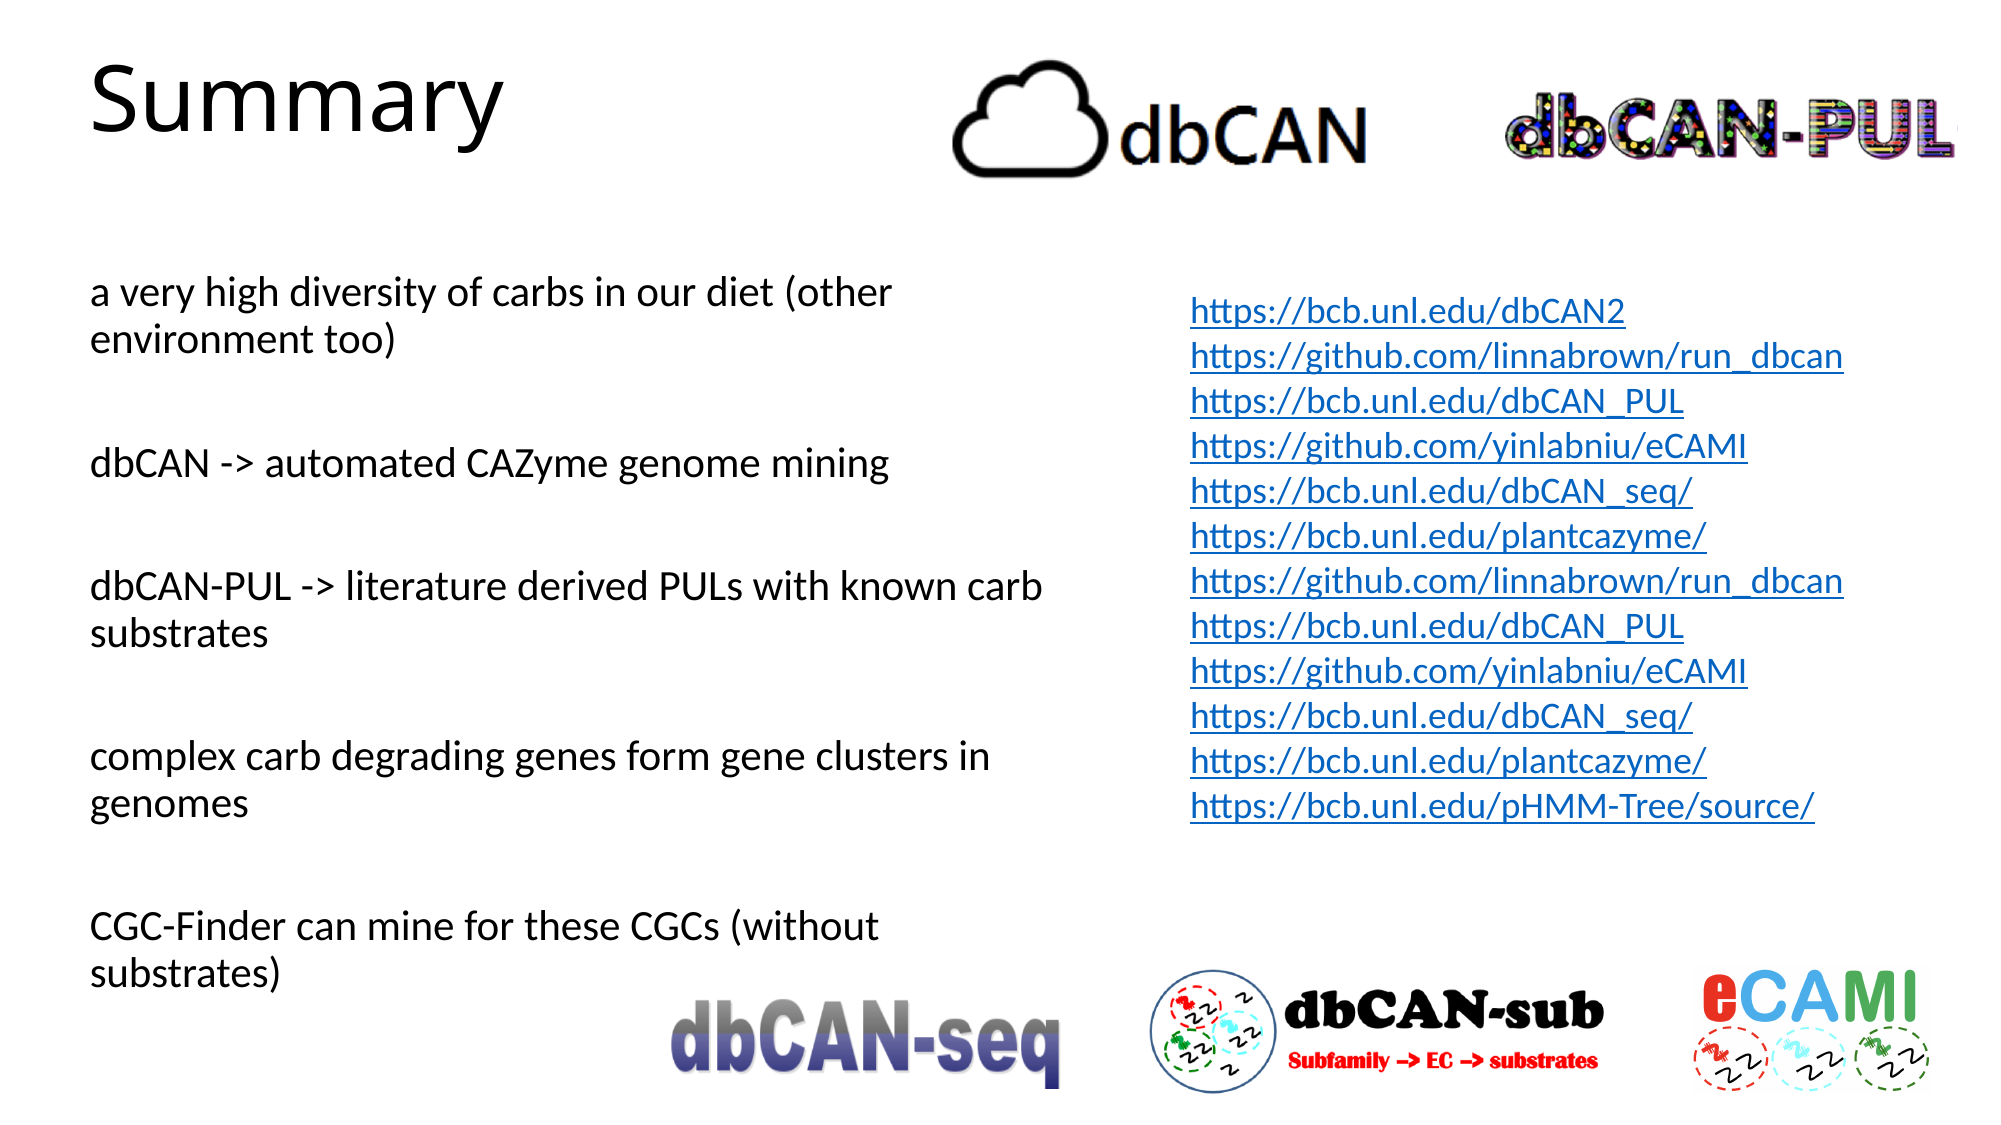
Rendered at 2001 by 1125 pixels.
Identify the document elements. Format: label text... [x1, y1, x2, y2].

picture [1140, 962, 1613, 1096]
text_box a very high diversity of carbs in our diet (other environment too) dbCAN -> automated CAZyme genome mining dbCAN-PUL -> literature derived PULs with known carb substrates complex carb degrading genes form gene clusters in genomes CGC-Finder can mine for these CGCs (without substrates) [74, 262, 1086, 1005]
text_box https://bcb.unl.edu/dbCAN2 https://github.com/linnabrown/run_dbcan https://bcb.unl.edu/dbCAN_PUL https://github.com/yinlabniu/eCAMI https://bcb.unl.edu/dbCAN_seq/ https://bcb.unl.edu/plantcazyme/ https://github.com/linnabrown/run_dbcan https://bcb.unl.edu/dbCAN_PUL https://github.com/yinlabniu/eCAMI https://bcb.unl.edu/dbCAN_seq/ https://bcb.unl.edu/plantcazyme/ https://bcb.unl.edu/pHMM-Tree/source/ [1175, 279, 1958, 879]
picture [663, 990, 1071, 1094]
picture [1691, 964, 1932, 1094]
picture [1505, 86, 1958, 168]
picture [950, 55, 1377, 185]
text_box Summary [74, 45, 1425, 233]
